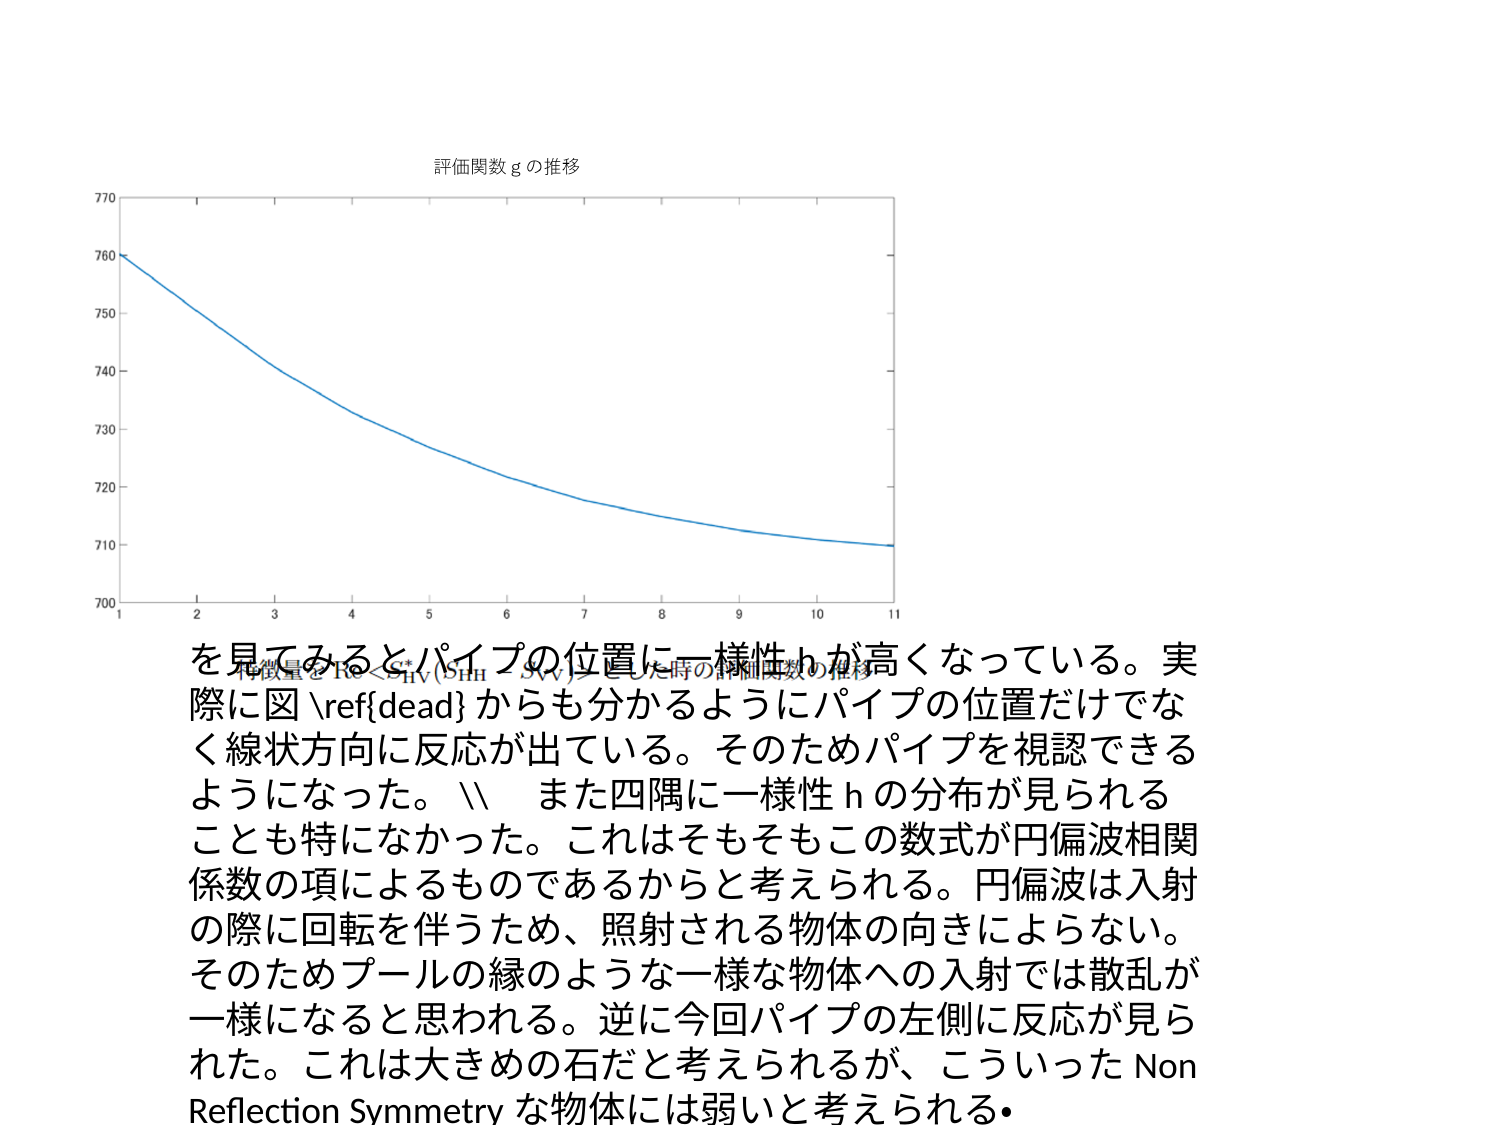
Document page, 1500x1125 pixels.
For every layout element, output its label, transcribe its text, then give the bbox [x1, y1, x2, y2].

picture [0, 140, 980, 692]
text_box を見てみるとパイプの位置に一様性hが高くなっている。実際に図\ref{dead}からも分かるようにパイプの位置だけでなく線状方向に反応が出ている。そのためパイプを視認できるようになった。\\ また四隅に一様性hの分布が見られることも特になかった。これはそもそもこの数式が円偏波相関係数の項によるものであるからと考えられる。円偏波は入射の際に回転を伴うため、照射される物体の向きによらない。そのためプールの縁のような一様な物体への入射では散乱が一様になると思われる。逆に今回パイプの左側に反応が見られた。これは大きめの石だと考えられるが、こういったNon Reflection Symmetryな物体には弱いと考えられる・ [173, 629, 1222, 1125]
